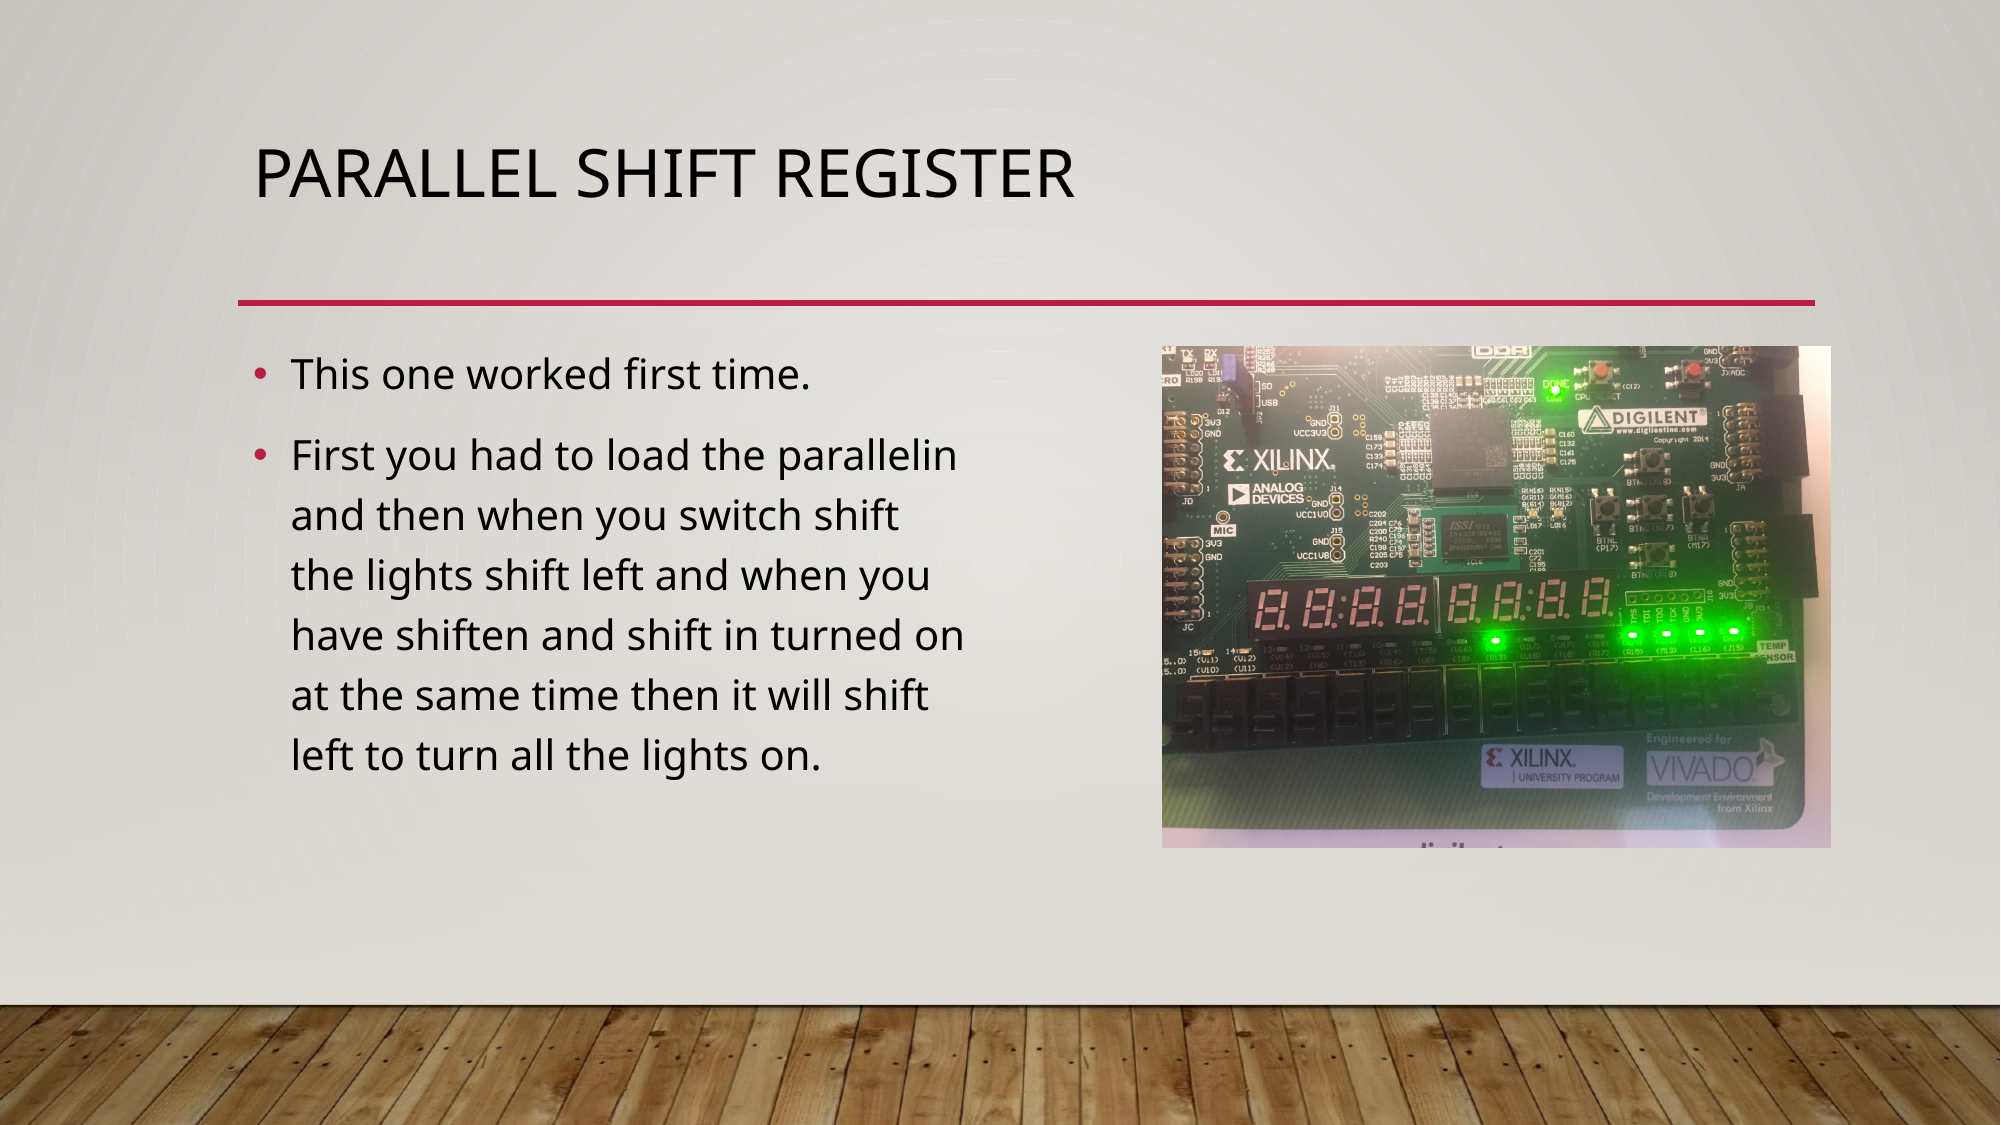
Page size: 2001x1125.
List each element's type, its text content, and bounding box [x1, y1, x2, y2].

list This one worked first time. First you had to load the parallelin and then when you switch shift the lights shift left and when you have shiften and shift in turned on at the same time then it will shift left to turn all the lights on. [238, 330, 987, 897]
picture [0, 1005, 2000, 1125]
picture [1162, 346, 1831, 848]
title PARALLEL SHIFT REGISTER [238, 131, 1814, 305]
